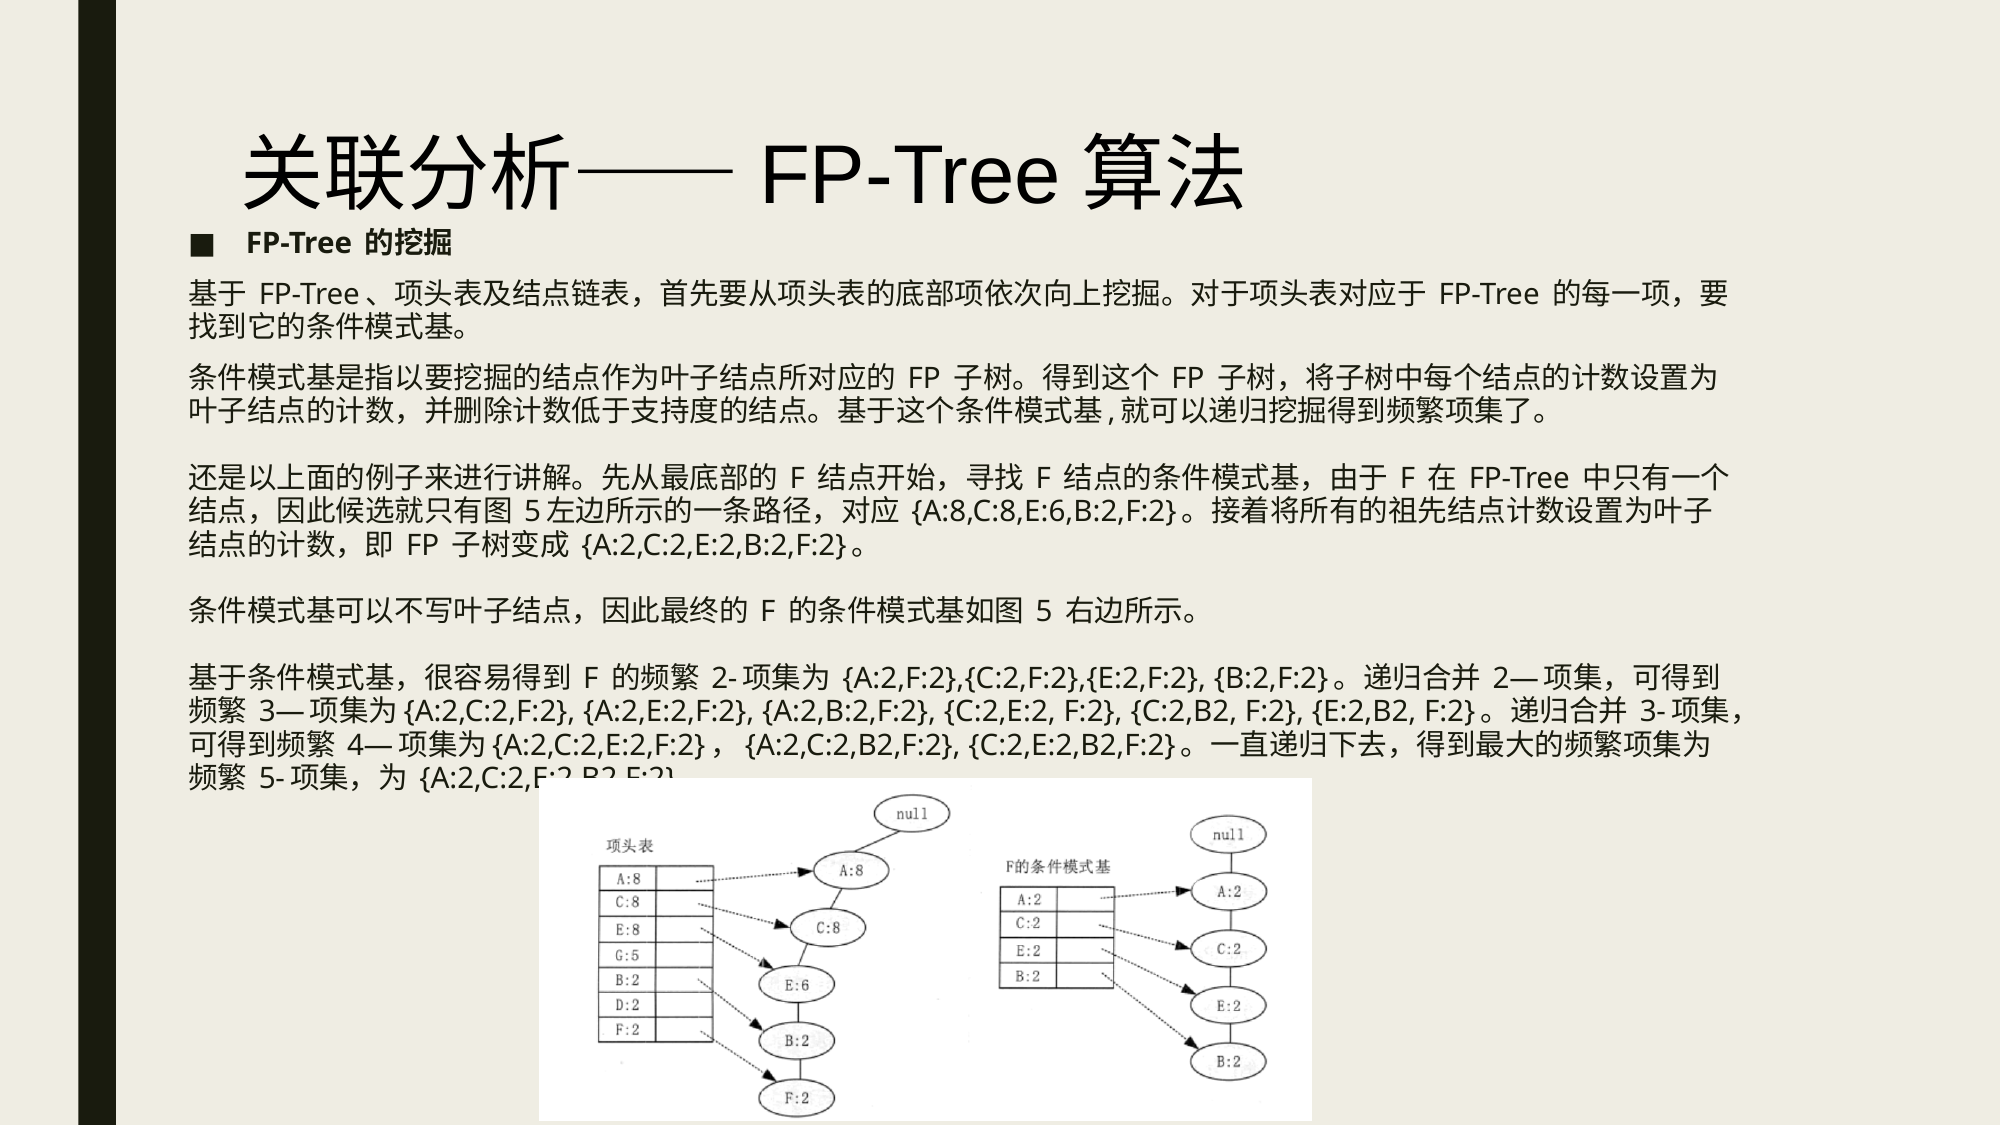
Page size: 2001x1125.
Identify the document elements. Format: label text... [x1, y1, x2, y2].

list FP-Tree 的挖掘 基于 FP-Tree、项头表及结点链表，首先要从项头表的底部项依次向上挖掘。对于项头表对应于 FP-Tree 的每一项，要找到它的条件模式基。 条件模式基是指以要挖掘的结点作为叶子结点所对应的 FP 子树。得到这个 FP 子树，将子树中每个结点的计数设置为叶子结点的计数，并删除计数低于支持度的结点。基于这个条件模式基,就可以递归挖掘得到频繁项集了。 还是以上面的例子来进行讲解。先从最底部的 F 结点开始，寻找 F 结点的条件模式基，由于 F 在 FP-Tree 中只有一个结点，因此候选就只有图 5左边所示的一条路径，对应 {A:8,C:8,E:6,B:2,F:2}。接着将所有的祖先结点计数设置为叶子结点的计数，即 FP 子树变成 {A:2,C:2,E:2,B:2,F:2}。 条件模式基可以不写叶子结点，因此最终的 F 的条件模式基如图 5 右边所示。 基于条件模式基，很容易得到 F 的频繁 2-项集为 {A:2,F:2},{C:2,F:2},{E:2,F:2}, {B:2,F:2}。递归合并 2—项集，可得到频繁 3—项集为{A:2,C:2,F:2}, {A:2,E:2,F:2}, {A:2,B:2,F:2}, {C:2,E:2, F:2}, {C:2,B2, F:2}, {E:2,B2, F:2}。递归合并 3-项集，可得到频繁 4—项集为{A:2,C:2,E:2,F:2}，{A:2,C:2,B2,F:2}, {C:2,E:2,B2,F:2}。一直递归下去，得到最大的频繁项集为频繁 5-项集，为 {A:2,C:2,E:2,B2,F:2}。 [173, 219, 1749, 807]
picture [539, 778, 1312, 1121]
title 关联分析——FP-Tree算法 [225, 112, 1800, 357]
